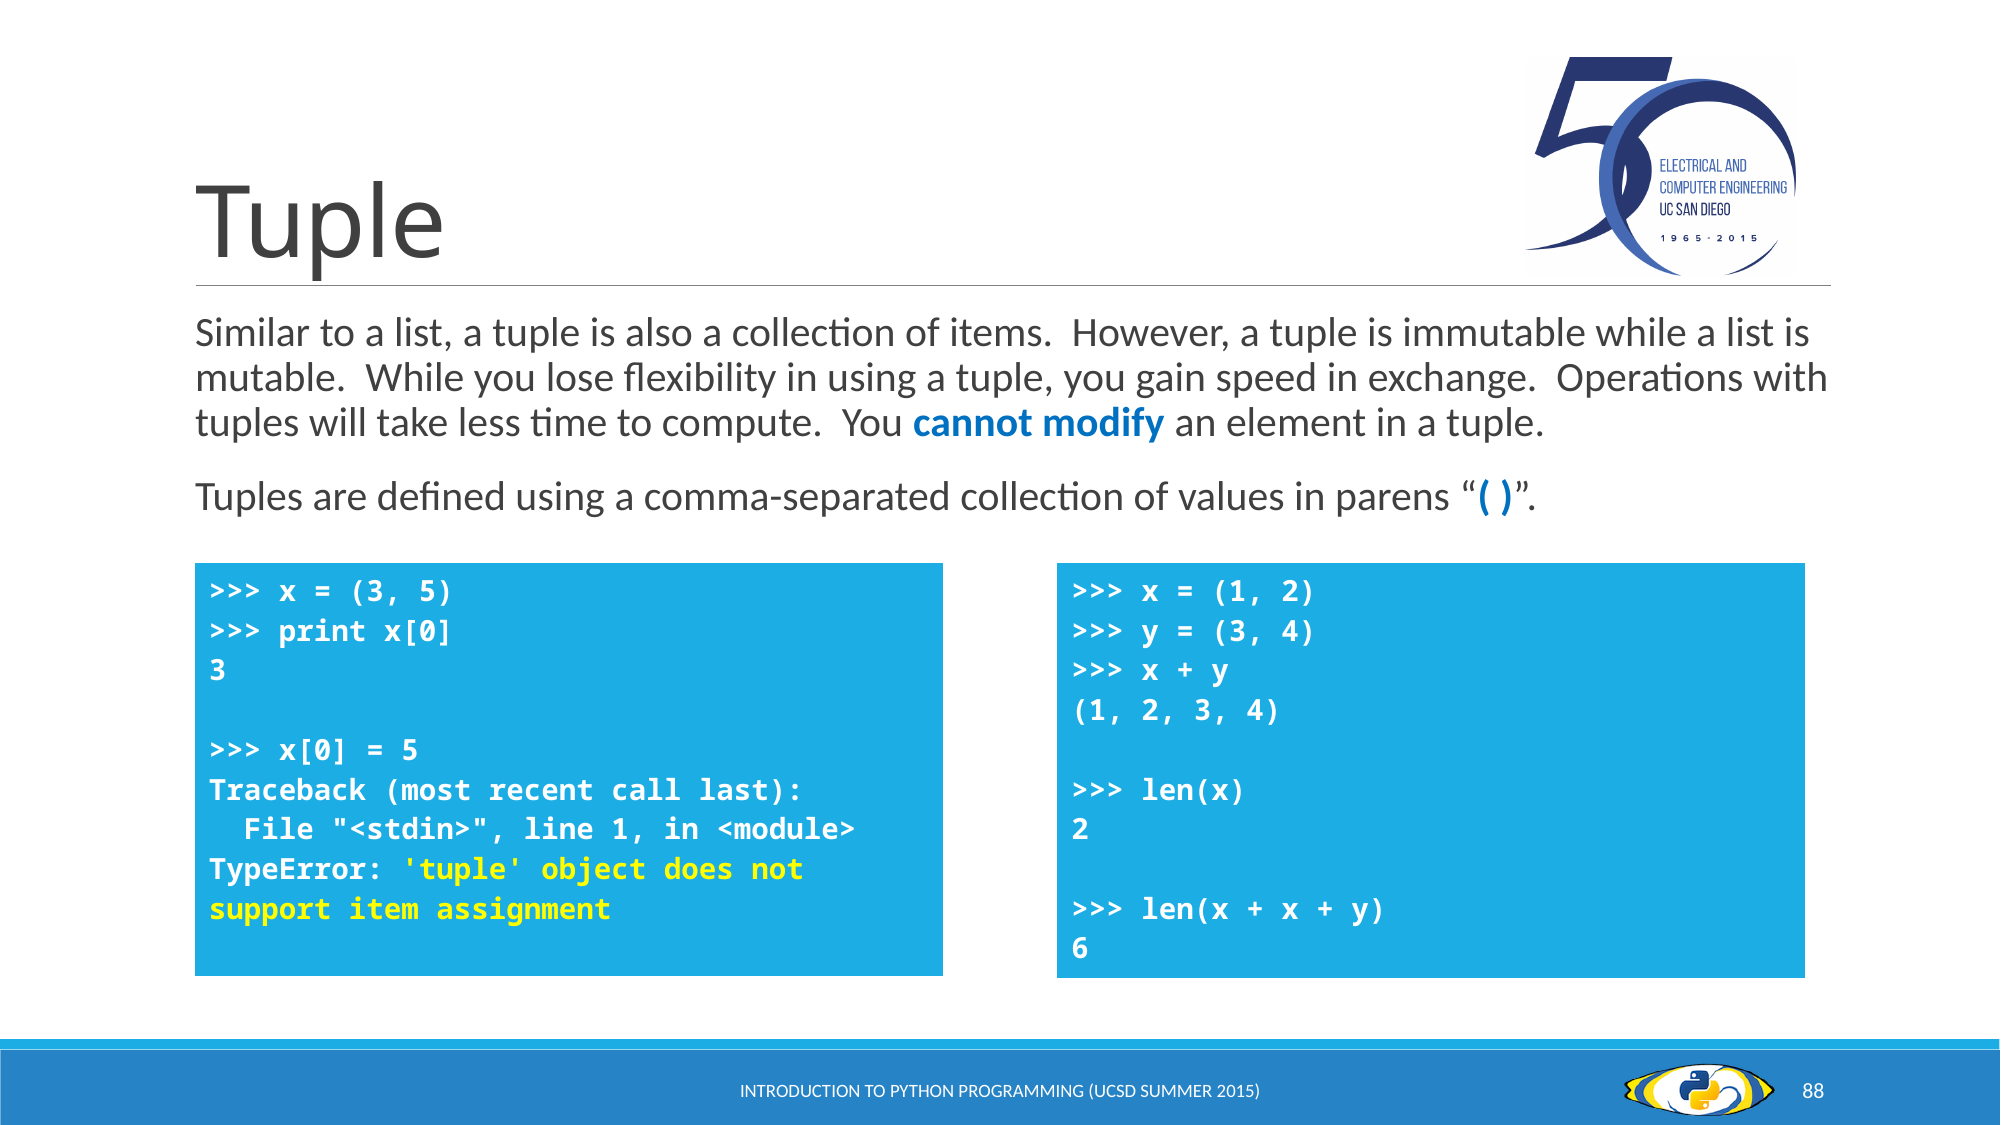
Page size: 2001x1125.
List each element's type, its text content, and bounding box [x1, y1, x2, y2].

footer Introduction to Python Programming (UCSD Summer 2015) [604, 1059, 1396, 1120]
table_header >>> x = (3, 5) >>> print x[0] 3 >>> x[0] = 5 Traceback (most recent call last): File "<stdin>", line 1, in <module> TypeError: 'tuple' object does not support item assignment [195, 563, 943, 976]
table_header >>> x = (1, 2) >>> y = (3, 4) >>> x + y (1, 2, 3, 4) >>> len(x) 2 >>> len(x + x + y) 6 [1057, 563, 1805, 978]
title Tuple [180, 47, 1830, 285]
list Similar to a list, a tuple is also a collection of items. However, a tuple is immutable while a list is mutable. While you lose flexibility in using a tuple, you gain speed in exchange. Operations with tuples will take less time to compute. You cannot modify an element in a tuple. Tuples are defined using a comma-separated collection of values in parens “( )”. [180, 302, 1830, 963]
slide_number 88 [1624, 1059, 1840, 1120]
